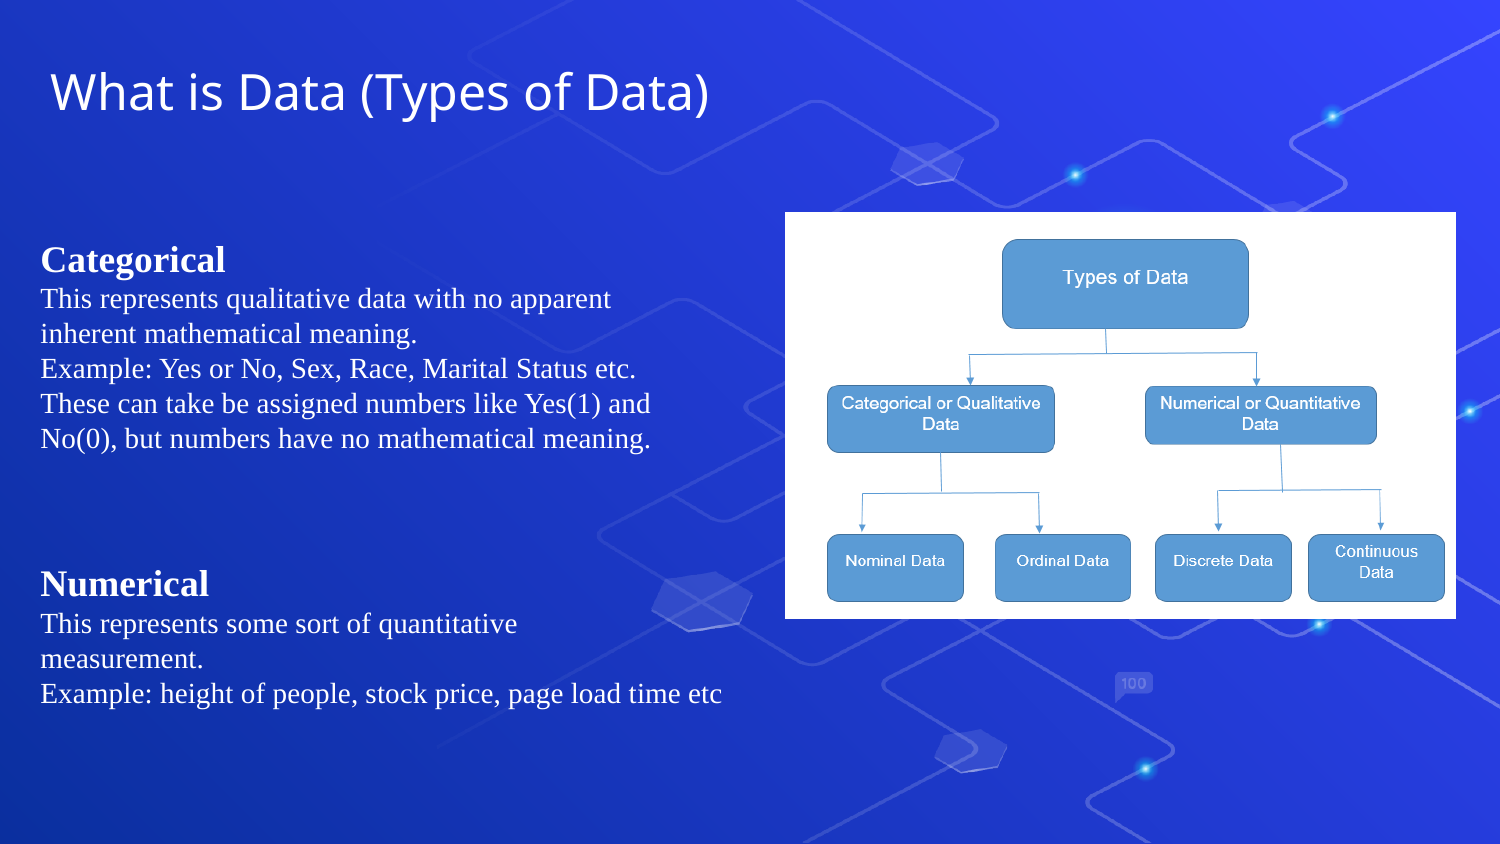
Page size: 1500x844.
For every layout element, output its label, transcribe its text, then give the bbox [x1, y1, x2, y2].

picture [0, 0, 1500, 844]
title What is Data (Types of Data) [50, 51, 903, 121]
text_box Categorical This represents qualitative data with no apparent inherent mathematical meaning. Example: Yes or No, Sex, Race, Marital Status etc. These can take be assigned numbers like Yes(1) and No(0), but numbers have no mathematical meaning. Numerical This represents some sort of quantitative measurement. Example: height of people, stock price, page load time etc [40, 639, 818, 710]
